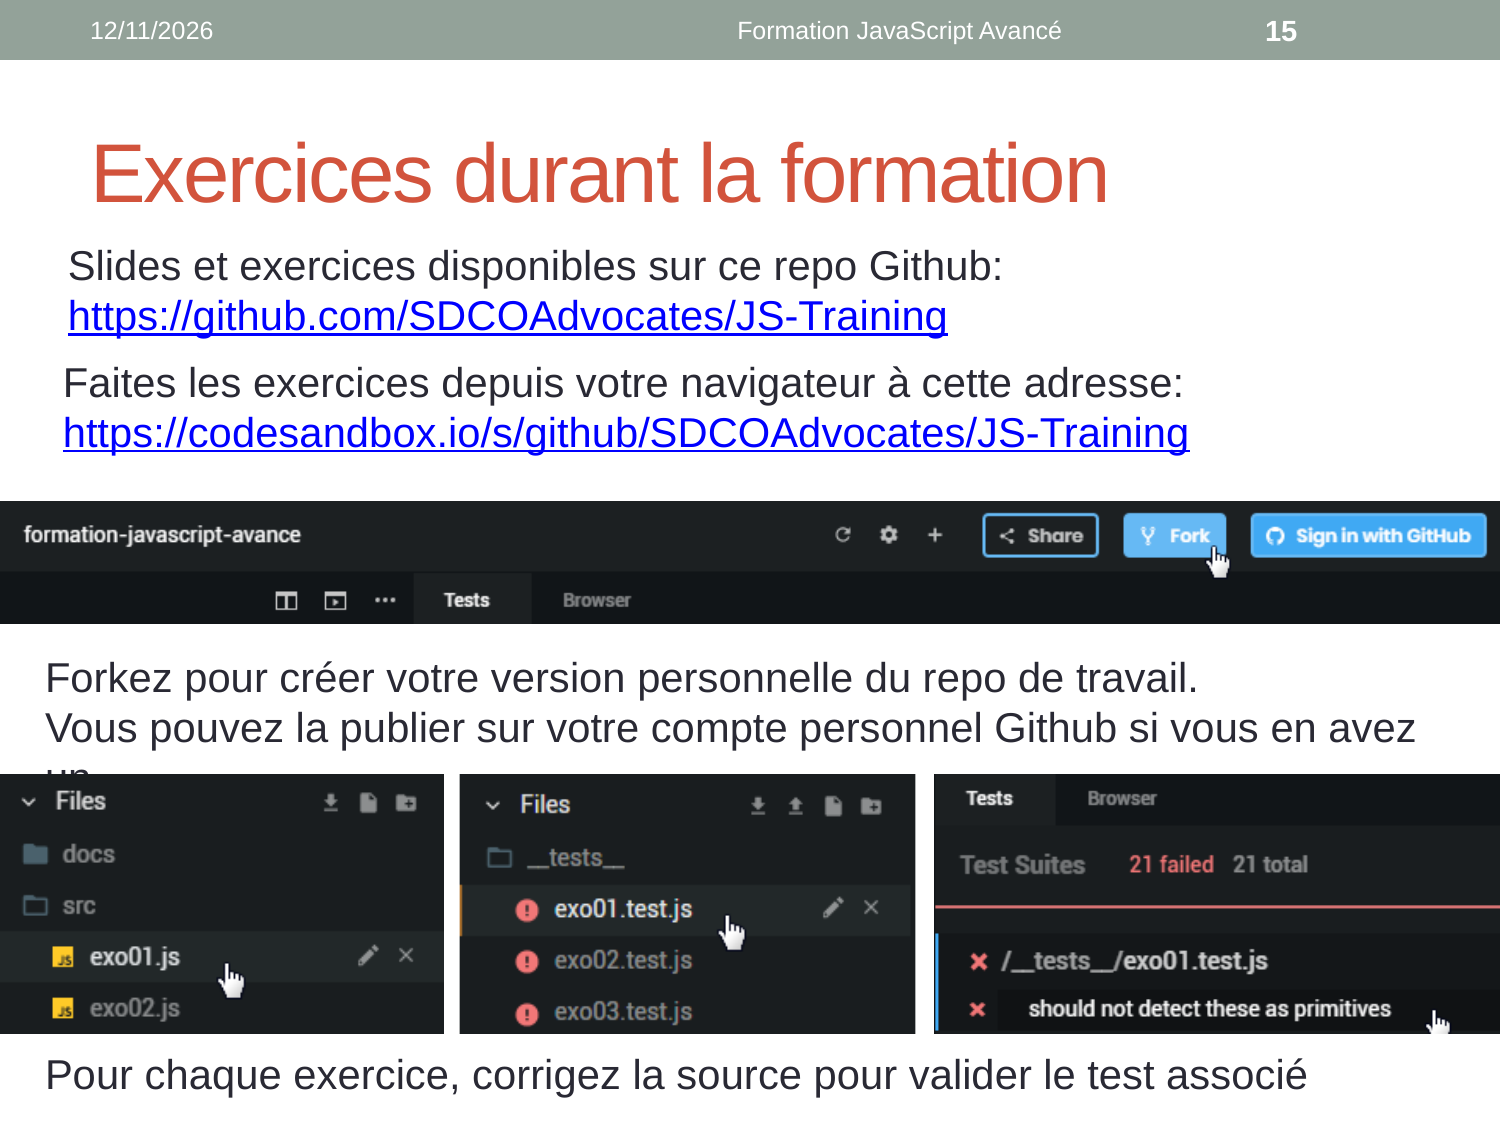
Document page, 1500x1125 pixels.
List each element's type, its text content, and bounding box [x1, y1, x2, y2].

list Faites les exercices depuis votre navigateur à cette adresse: https://codesandbox.io/s/github/SDCOAdvocates/JS-Training [48, 347, 1444, 490]
footer Formation JavaScript Avancé [562, 3, 1238, 57]
picture [0, 774, 444, 1035]
text_box Forkez pour créer votre version personnelle du repo de travail. Vous pouvez la publier sur votre compte personnel Github si vous en avez un. [30, 643, 1500, 808]
picture [0, 501, 1500, 625]
slide_number 15 [1250, 3, 1425, 57]
picture [459, 774, 916, 1035]
text_box Pour chaque exercice, corrigez la source pour valider le test associé [30, 1040, 1447, 1105]
title Exercices durant la formation [75, 87, 1425, 231]
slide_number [75, 3, 550, 57]
text_box Slides et exercices disponibles sur ce repo Github: https://github.com/SDCOAdvocates/JS-Training [53, 231, 1447, 347]
picture [933, 774, 1500, 1035]
